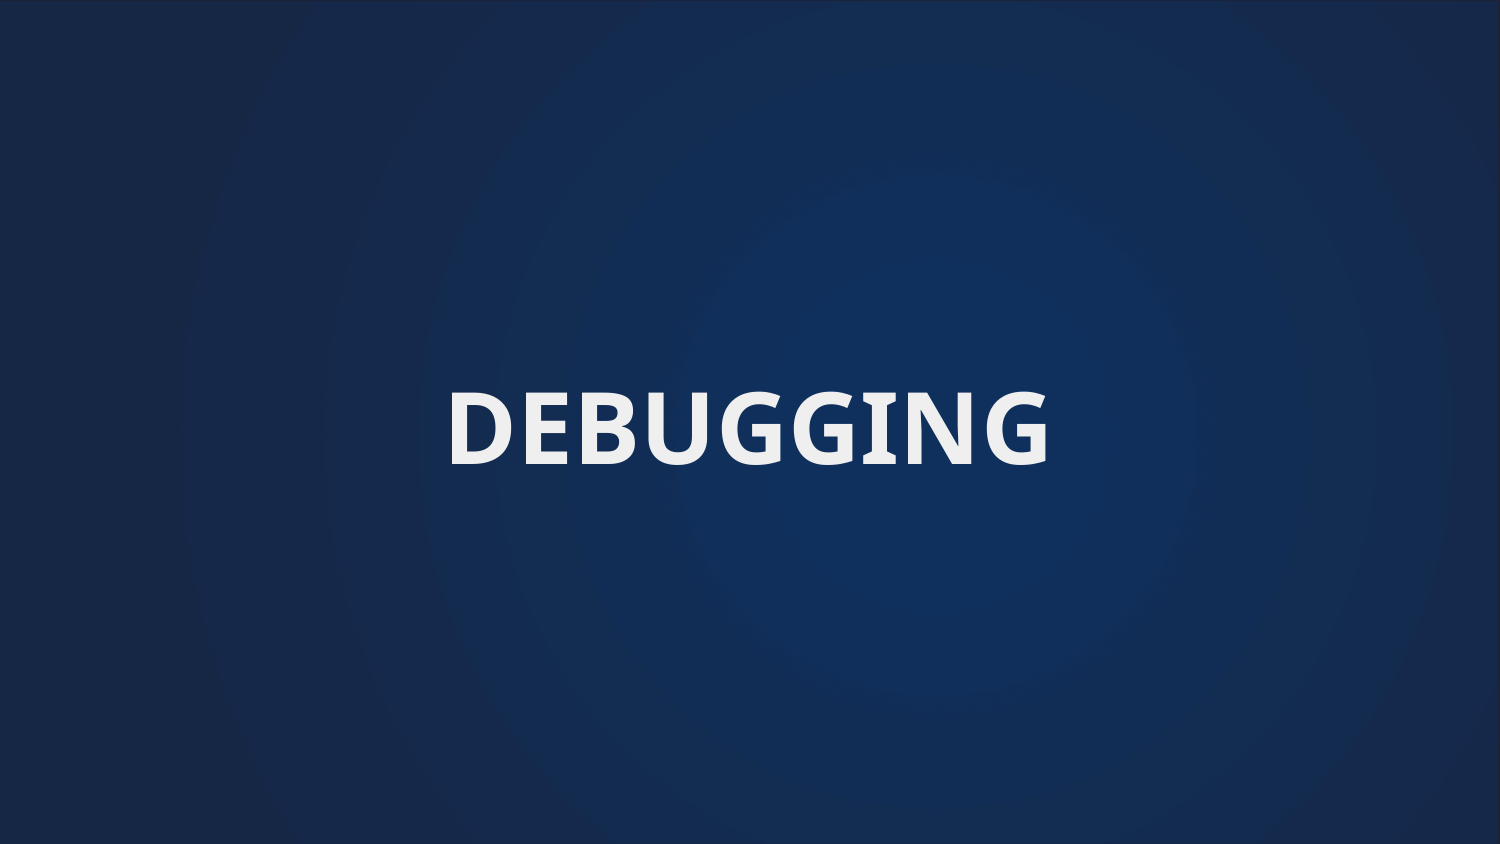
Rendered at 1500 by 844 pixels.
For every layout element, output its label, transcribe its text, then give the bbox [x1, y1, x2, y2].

picture [0, 0, 1500, 844]
text_box DEBUGGING [73, 349, 1424, 495]
